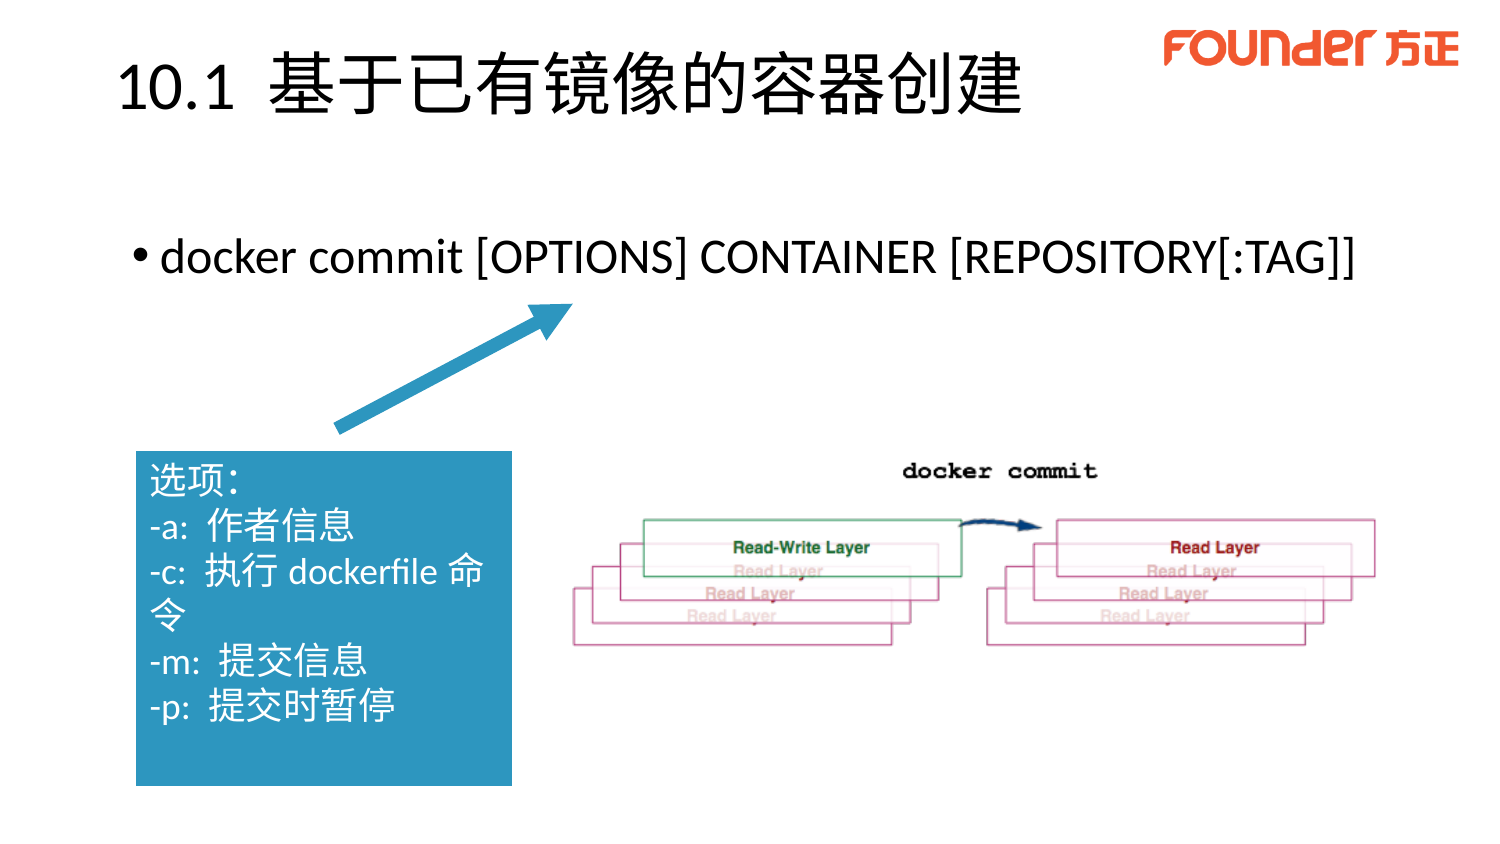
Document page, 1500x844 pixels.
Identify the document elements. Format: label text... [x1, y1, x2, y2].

list docker commit [OPTIONS] CONTAINER [REPOSITORY[:TAG]] [103, 224, 1397, 760]
title 10.1 基于已有镜像的容器创建 [103, 44, 1397, 208]
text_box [336, 303, 573, 429]
picture [1136, 0, 1485, 102]
picture [570, 449, 1377, 647]
text_box 选项： -a: 作者信息 -c: 执行dockerfile命令 -m: 提交信息 -p: 提交时暂停 [133, 448, 515, 789]
